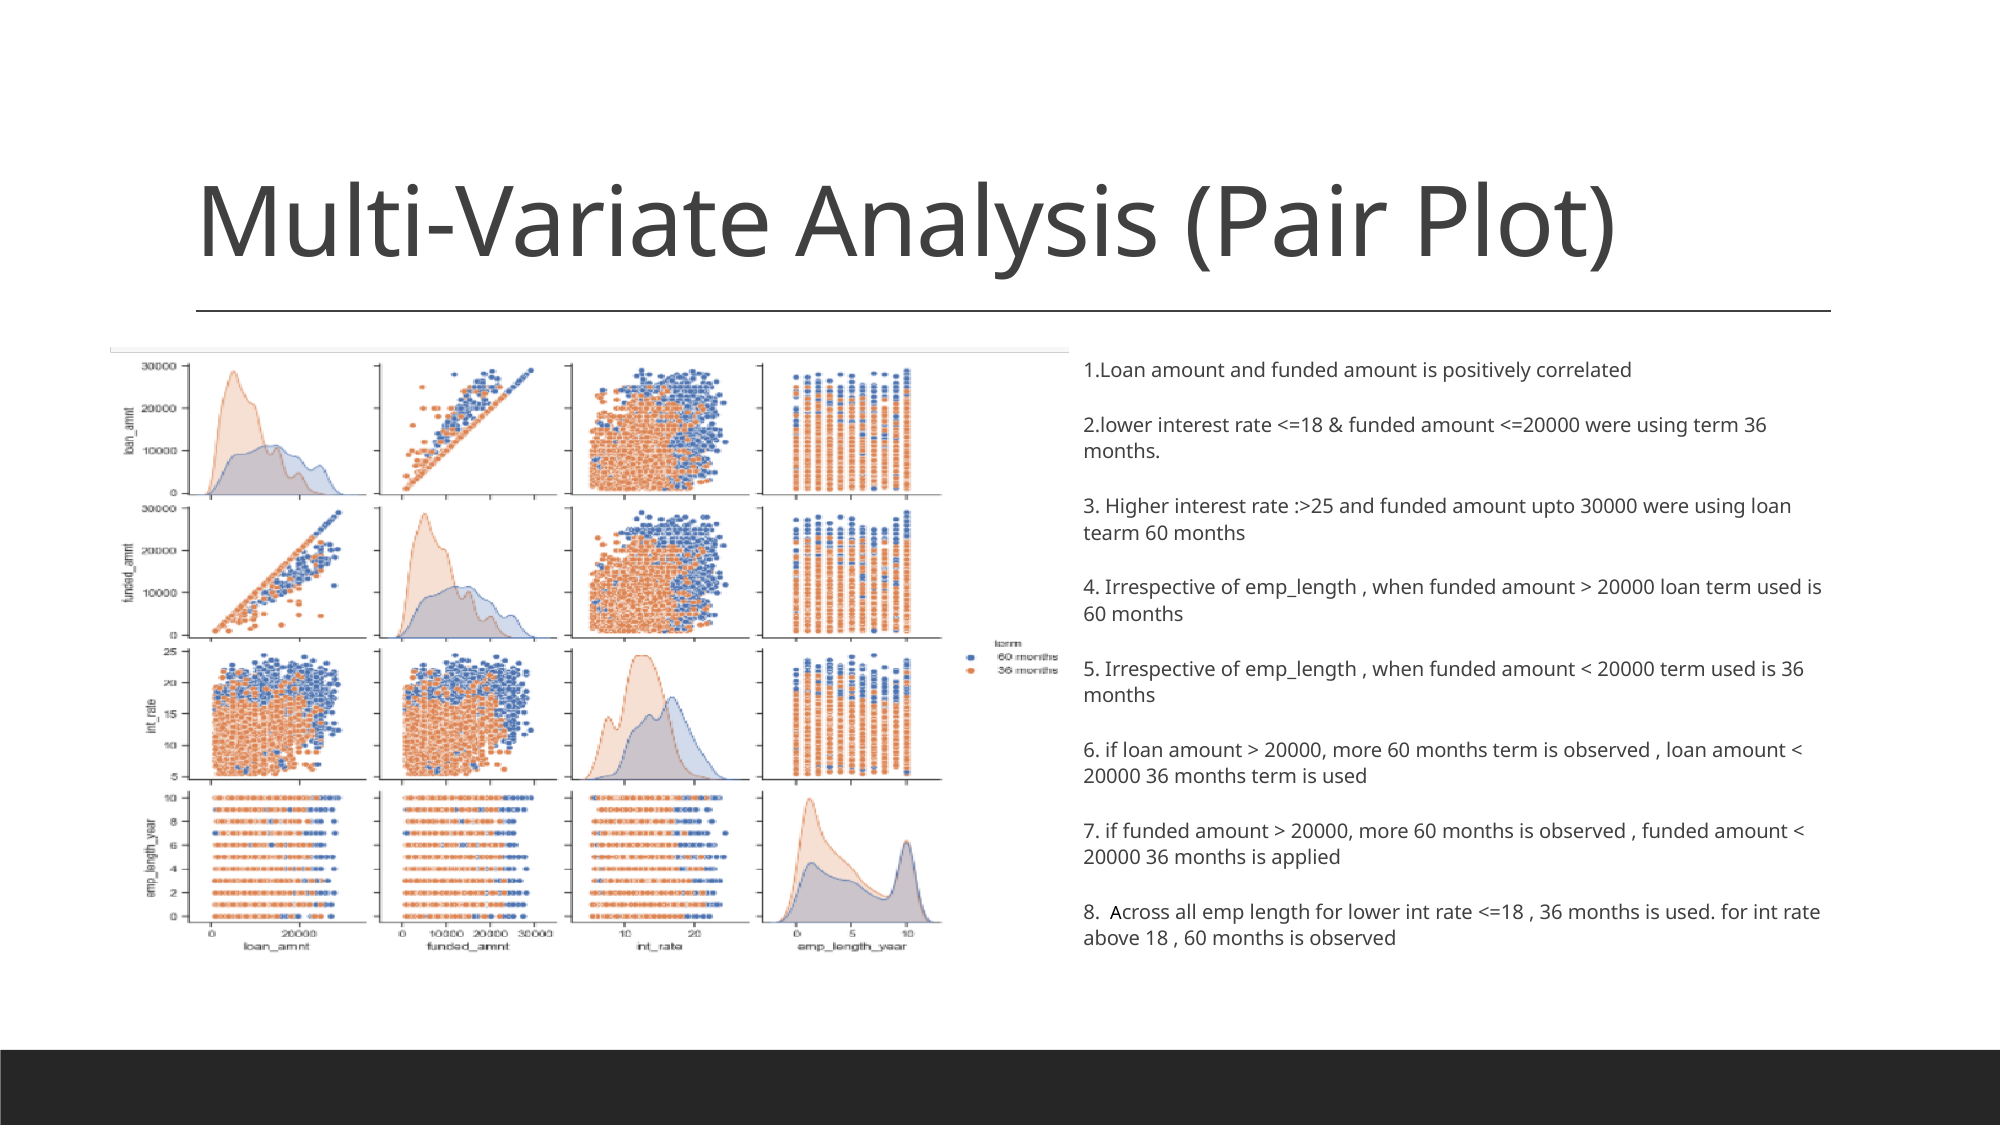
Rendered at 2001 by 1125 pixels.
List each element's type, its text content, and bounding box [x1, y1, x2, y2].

title Multi-Variate Analysis (Pair Plot) [180, 47, 1830, 285]
list 1.Loan amount and funded amount is positively correlated 2.lower interest rate <=18 & funded amount <=20000 were using term 36 months. 3. Higher interest rate :>25 and funded amount upto 30000 were using loan tearm 60 months 4. Irrespective of emp_length , when funded amount > 20000 loan term used is 60 months 5. Irrespective of emp_length , when funded amount < 20000 term used is 36 months 6. if loan amount > 20000, more 60 months term is observed , loan amount < 20000 36 months term is used 7. if funded amount > 20000, more 60 months is observed , funded amount < 20000 36 months is applied 8. Across all emp length for lower int rate <=18 , 36 months is used. for int rate above 18 , 60 months is observed [1075, 347, 1830, 963]
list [104, 347, 1070, 964]
